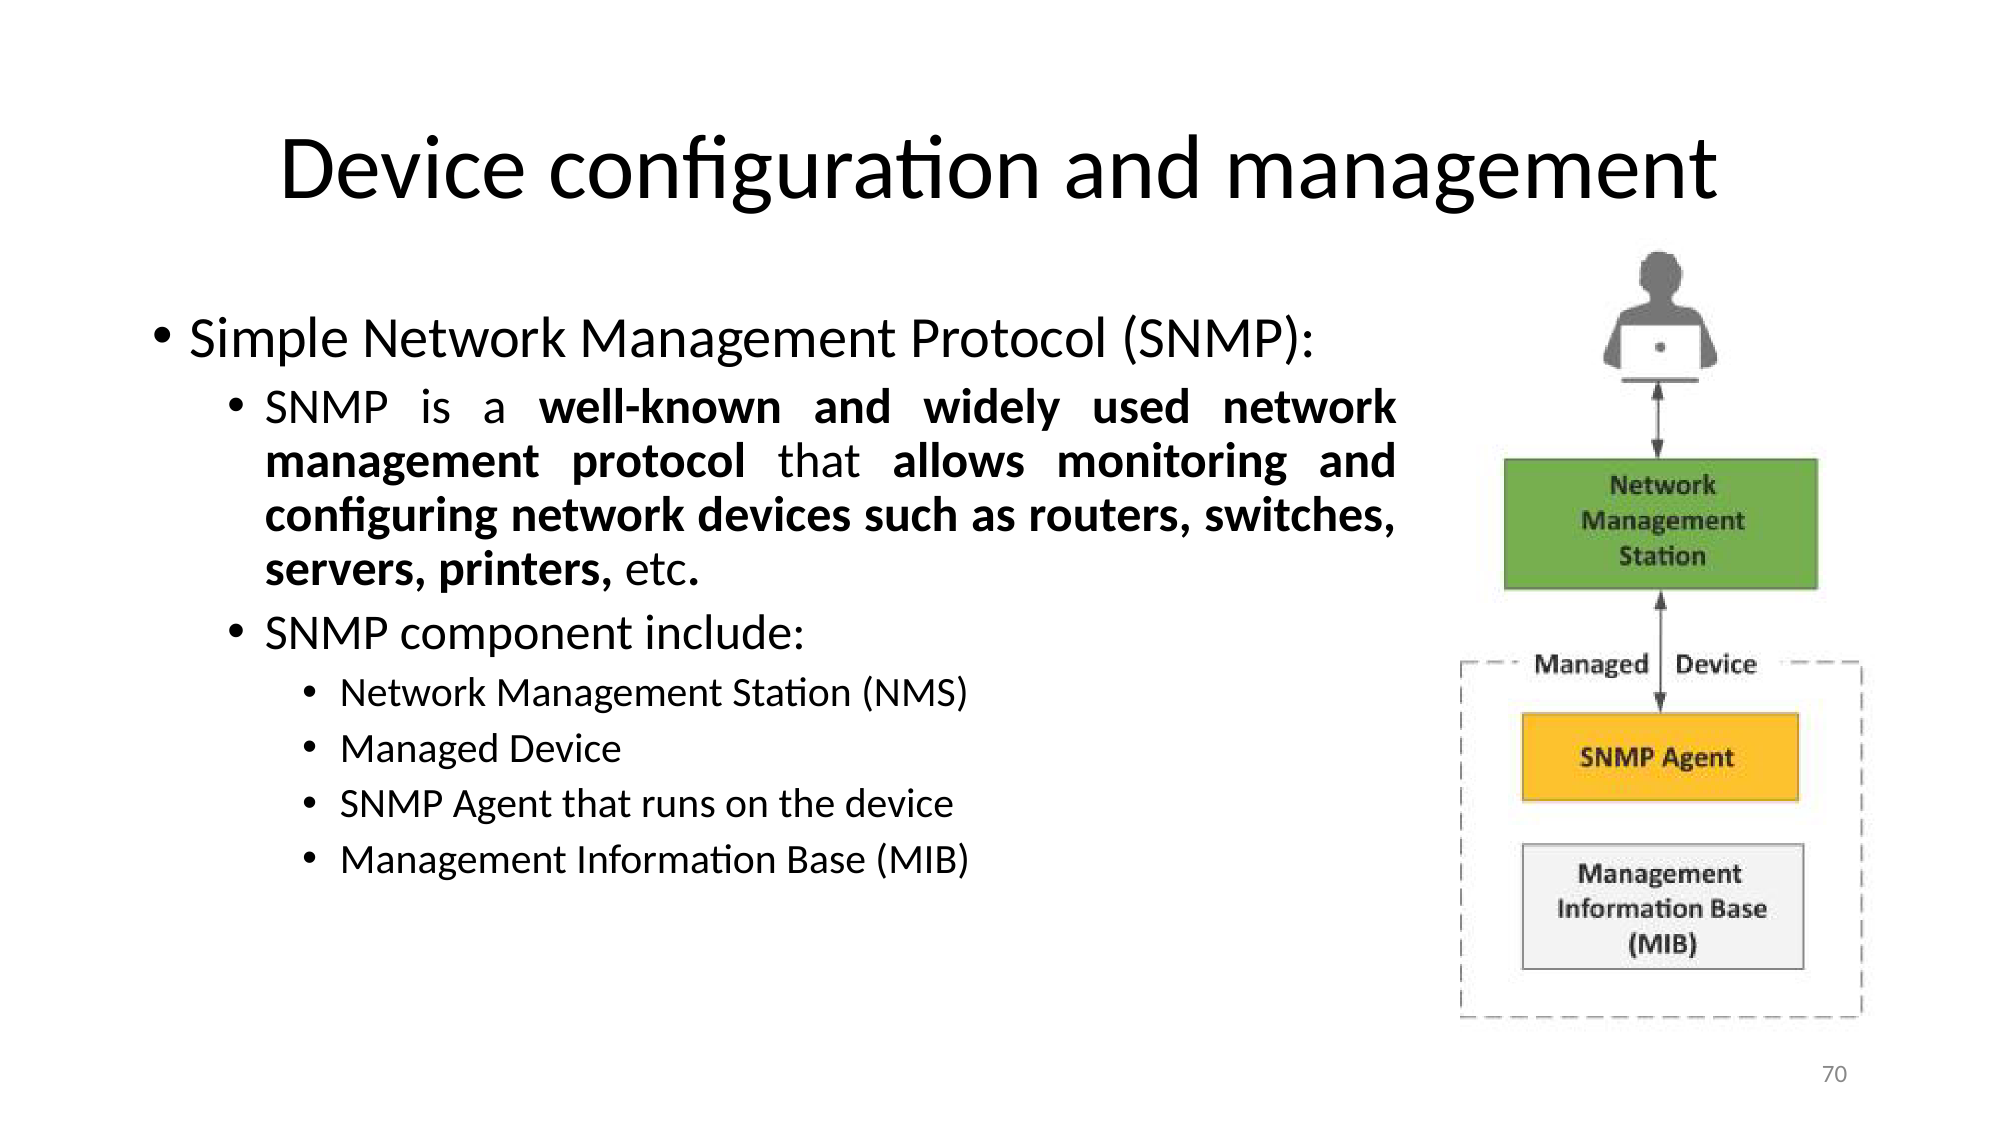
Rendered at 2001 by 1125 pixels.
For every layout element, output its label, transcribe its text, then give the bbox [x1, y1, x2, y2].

picture [1412, 222, 1901, 1036]
slide_number 70 [1412, 1042, 1863, 1103]
title Device configuration and management [137, 59, 1863, 278]
list Simple Network Management Protocol (SNMP): SNMP is a well-known and widely used network management protocol that allows monitoring and configuring network devices such as routers, switches, servers, printers, etc. SNMP component include: Network Management Station (NMS) Managed Device SNMP Agent that runs on the device Management Information Base (MIB) [137, 299, 1407, 1014]
